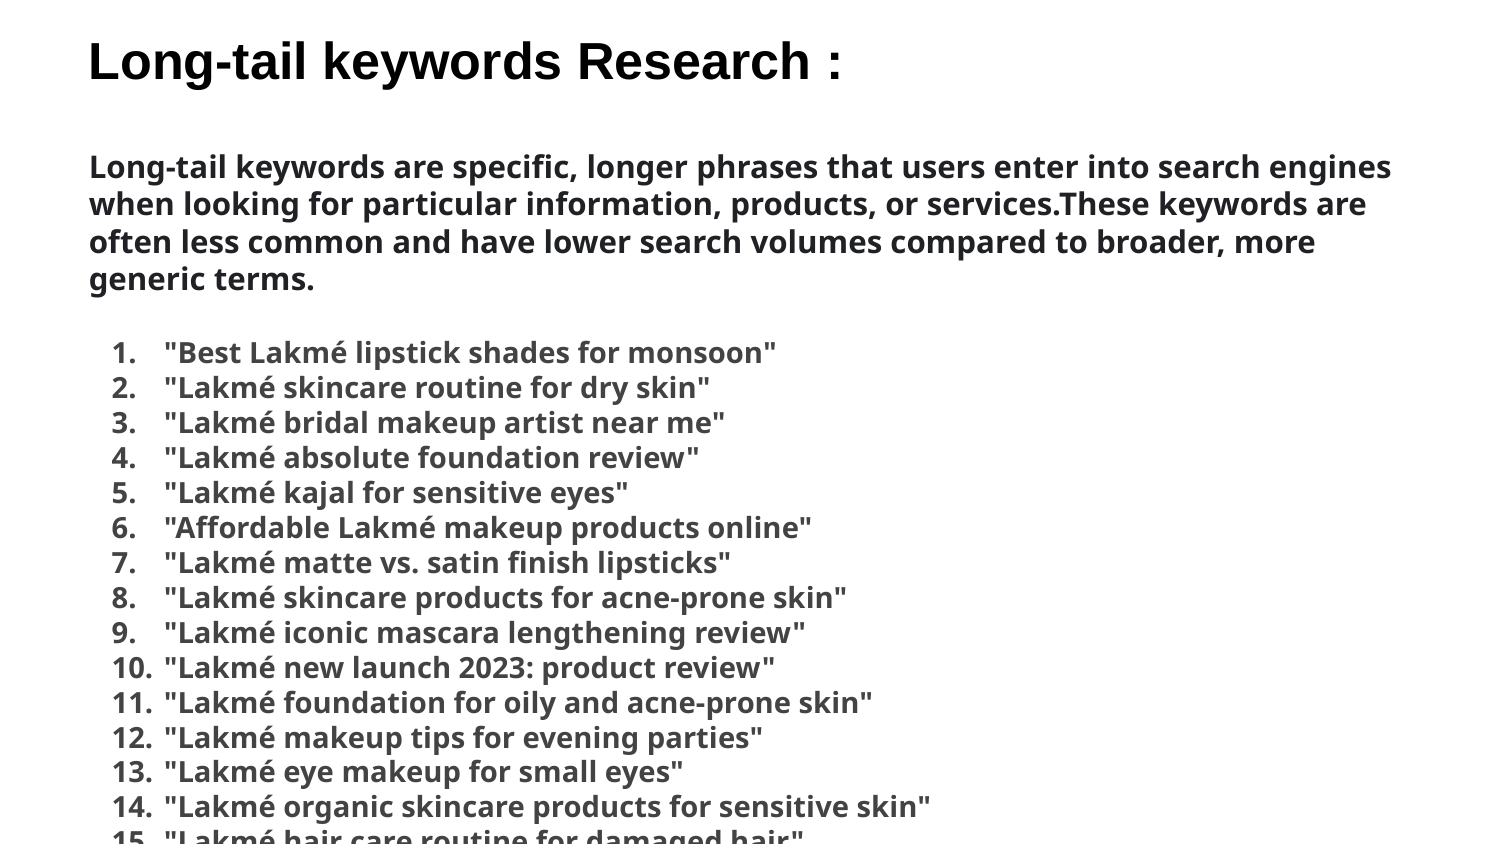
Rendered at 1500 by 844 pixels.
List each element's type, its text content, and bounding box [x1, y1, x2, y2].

text_box Long-tail keywords Research : Long-tail keywords are specific, longer phrases that users enter into search engines when looking for particular information, products, or services.These keywords are often less common and have lower search volumes compared to broader, more generic terms. "Best Lakmé lipstick shades for monsoon" "Lakmé skincare routine for dry skin" "Lakmé bridal makeup artist near me" "Lakmé absolute foundation review" "Lakmé kajal for sensitive eyes" "Affordable Lakmé makeup products online" "Lakmé matte vs. satin finish lipsticks" "Lakmé skincare products for acne-prone skin" "Lakmé iconic mascara lengthening review" "Lakmé new launch 2023: product review" "Lakmé foundation for oily and acne-prone skin" "Lakmé makeup tips for evening parties" "Lakmé eye makeup for small eyes" "Lakmé organic skincare products for sensitive skin" "Lakmé hair care routine for damaged hair" [73, 12, 1424, 844]
